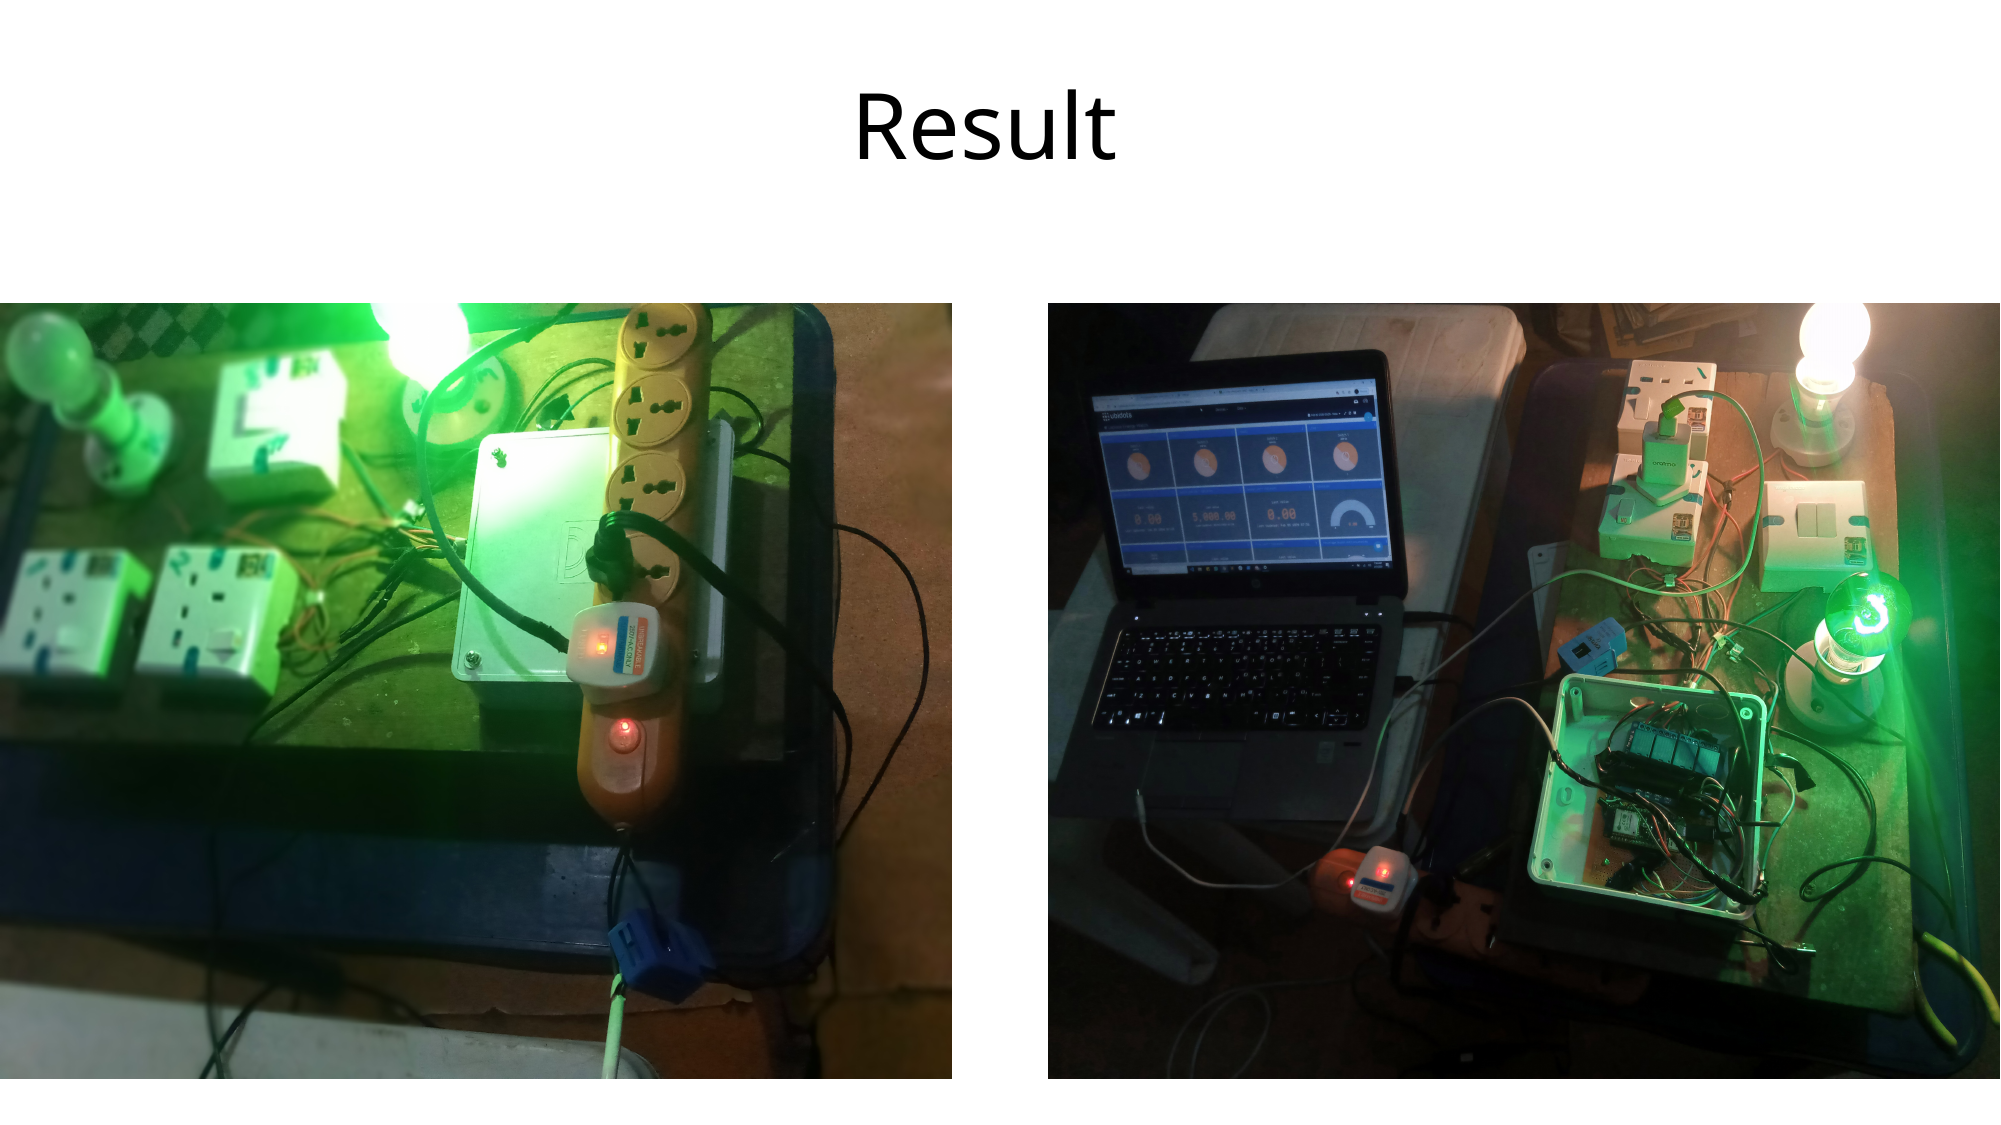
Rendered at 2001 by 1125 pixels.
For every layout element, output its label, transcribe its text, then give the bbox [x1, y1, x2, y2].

title Result [122, 46, 1848, 212]
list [1048, 303, 2000, 1079]
picture [0, 303, 952, 1079]
